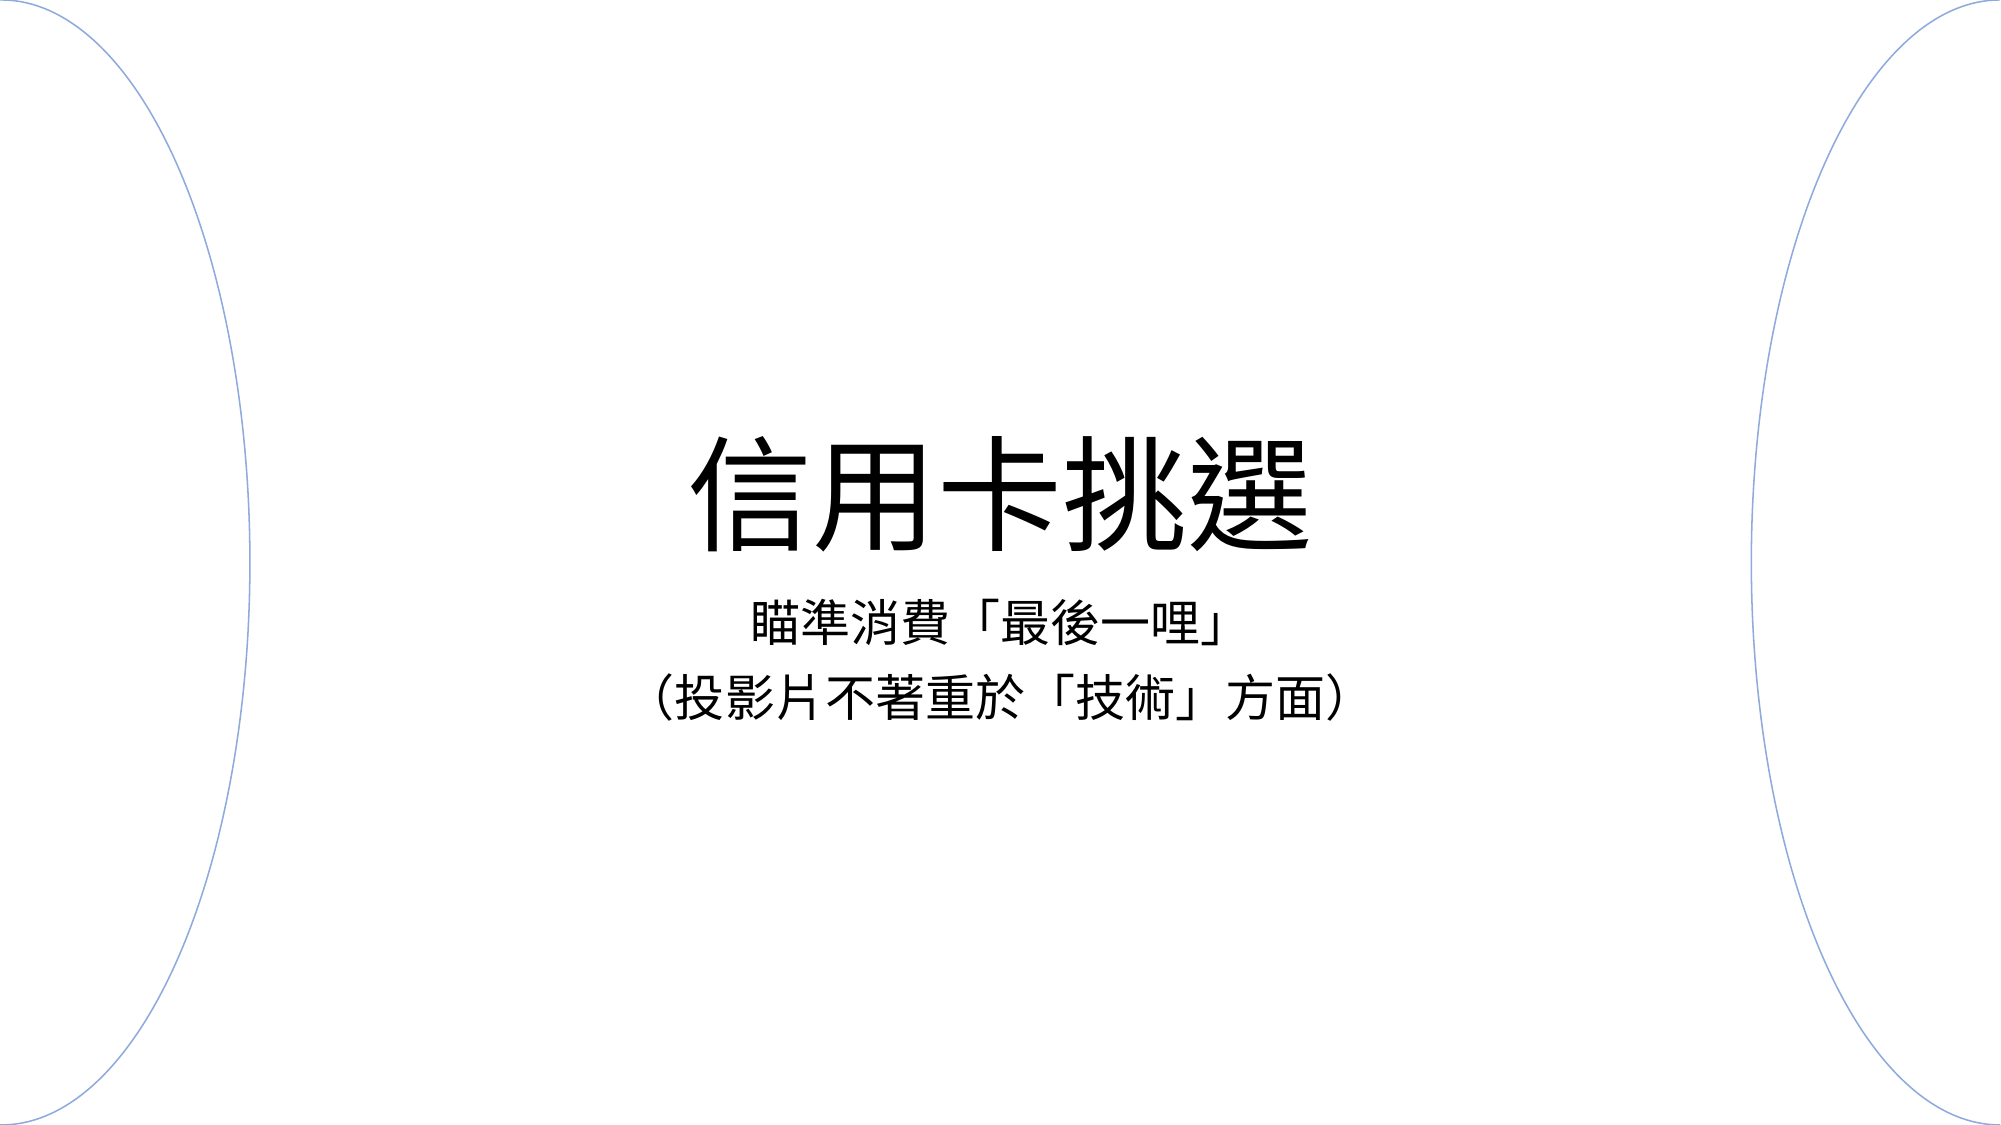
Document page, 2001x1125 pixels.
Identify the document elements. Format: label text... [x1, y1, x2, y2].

subtitle 瞄準消費「最後一哩」 （投影片不著重於「技術」方面） [249, 590, 1750, 863]
title 信用卡挑選 [249, 184, 1750, 576]
